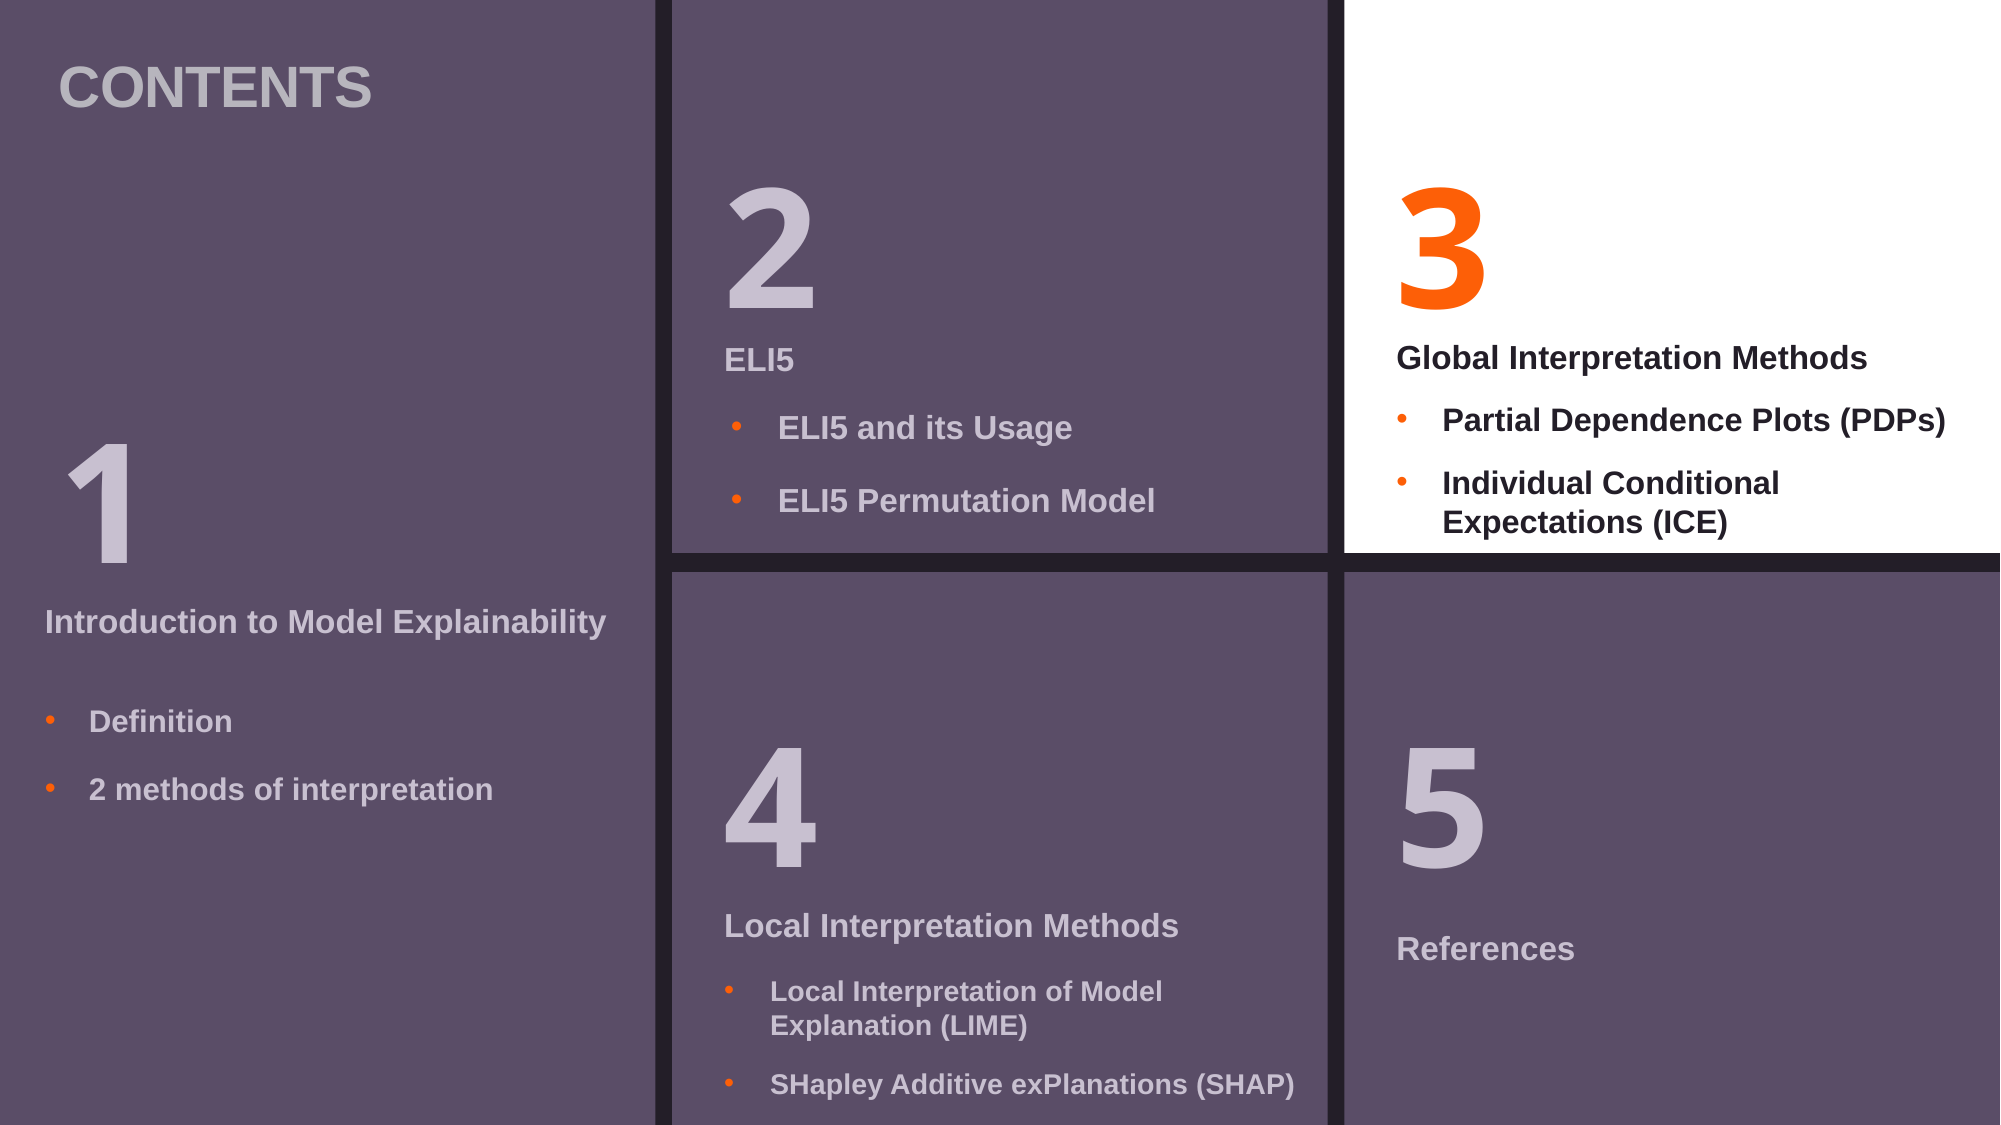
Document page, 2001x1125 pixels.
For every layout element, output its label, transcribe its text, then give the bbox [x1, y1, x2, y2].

list Definition 2 methods of interpretation [44, 693, 589, 807]
list ELI5 [724, 270, 1268, 379]
list References [1396, 858, 1940, 967]
list Global Interpretation Methods [1396, 267, 1940, 376]
list ELI5 and its Usage ELI5 Permutation Model [730, 398, 1307, 527]
title CONTENTS [59, 59, 1941, 119]
list Local Interpretation Methods [724, 836, 1268, 945]
list Local Interpretation of Model Explanation (LIME) SHapley Additive exPlanations (SHAP) [724, 972, 1314, 1100]
list Partial Dependence Plots (PDPs) Individual Conditional Expectations (ICE) [1396, 398, 1973, 541]
list Introduction to Model Explainability [44, 531, 617, 640]
